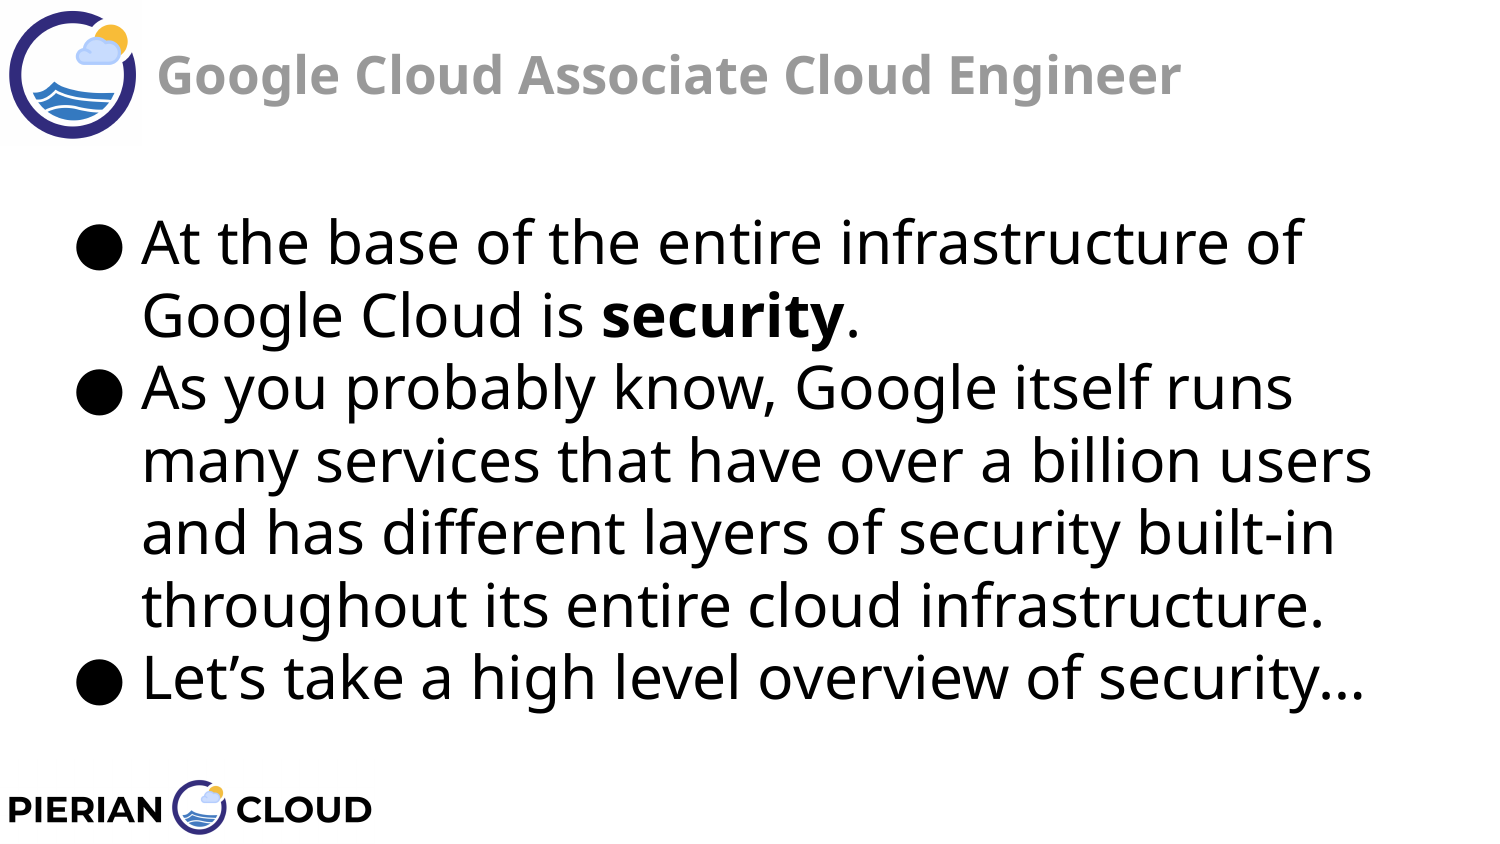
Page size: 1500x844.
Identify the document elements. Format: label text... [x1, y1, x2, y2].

picture [0, 758, 375, 844]
title Google Cloud Associate Cloud Engineer [146, 25, 1420, 120]
picture [0, 0, 142, 146]
subtitle At the base of the entire infrastructure of Google Cloud is security. As you probably know, Google itself runs many services that have over a billion users and has different layers of security built-in throughout its entire cloud infrastructure. Let’s take a high level overview of security… [51, 189, 1476, 750]
